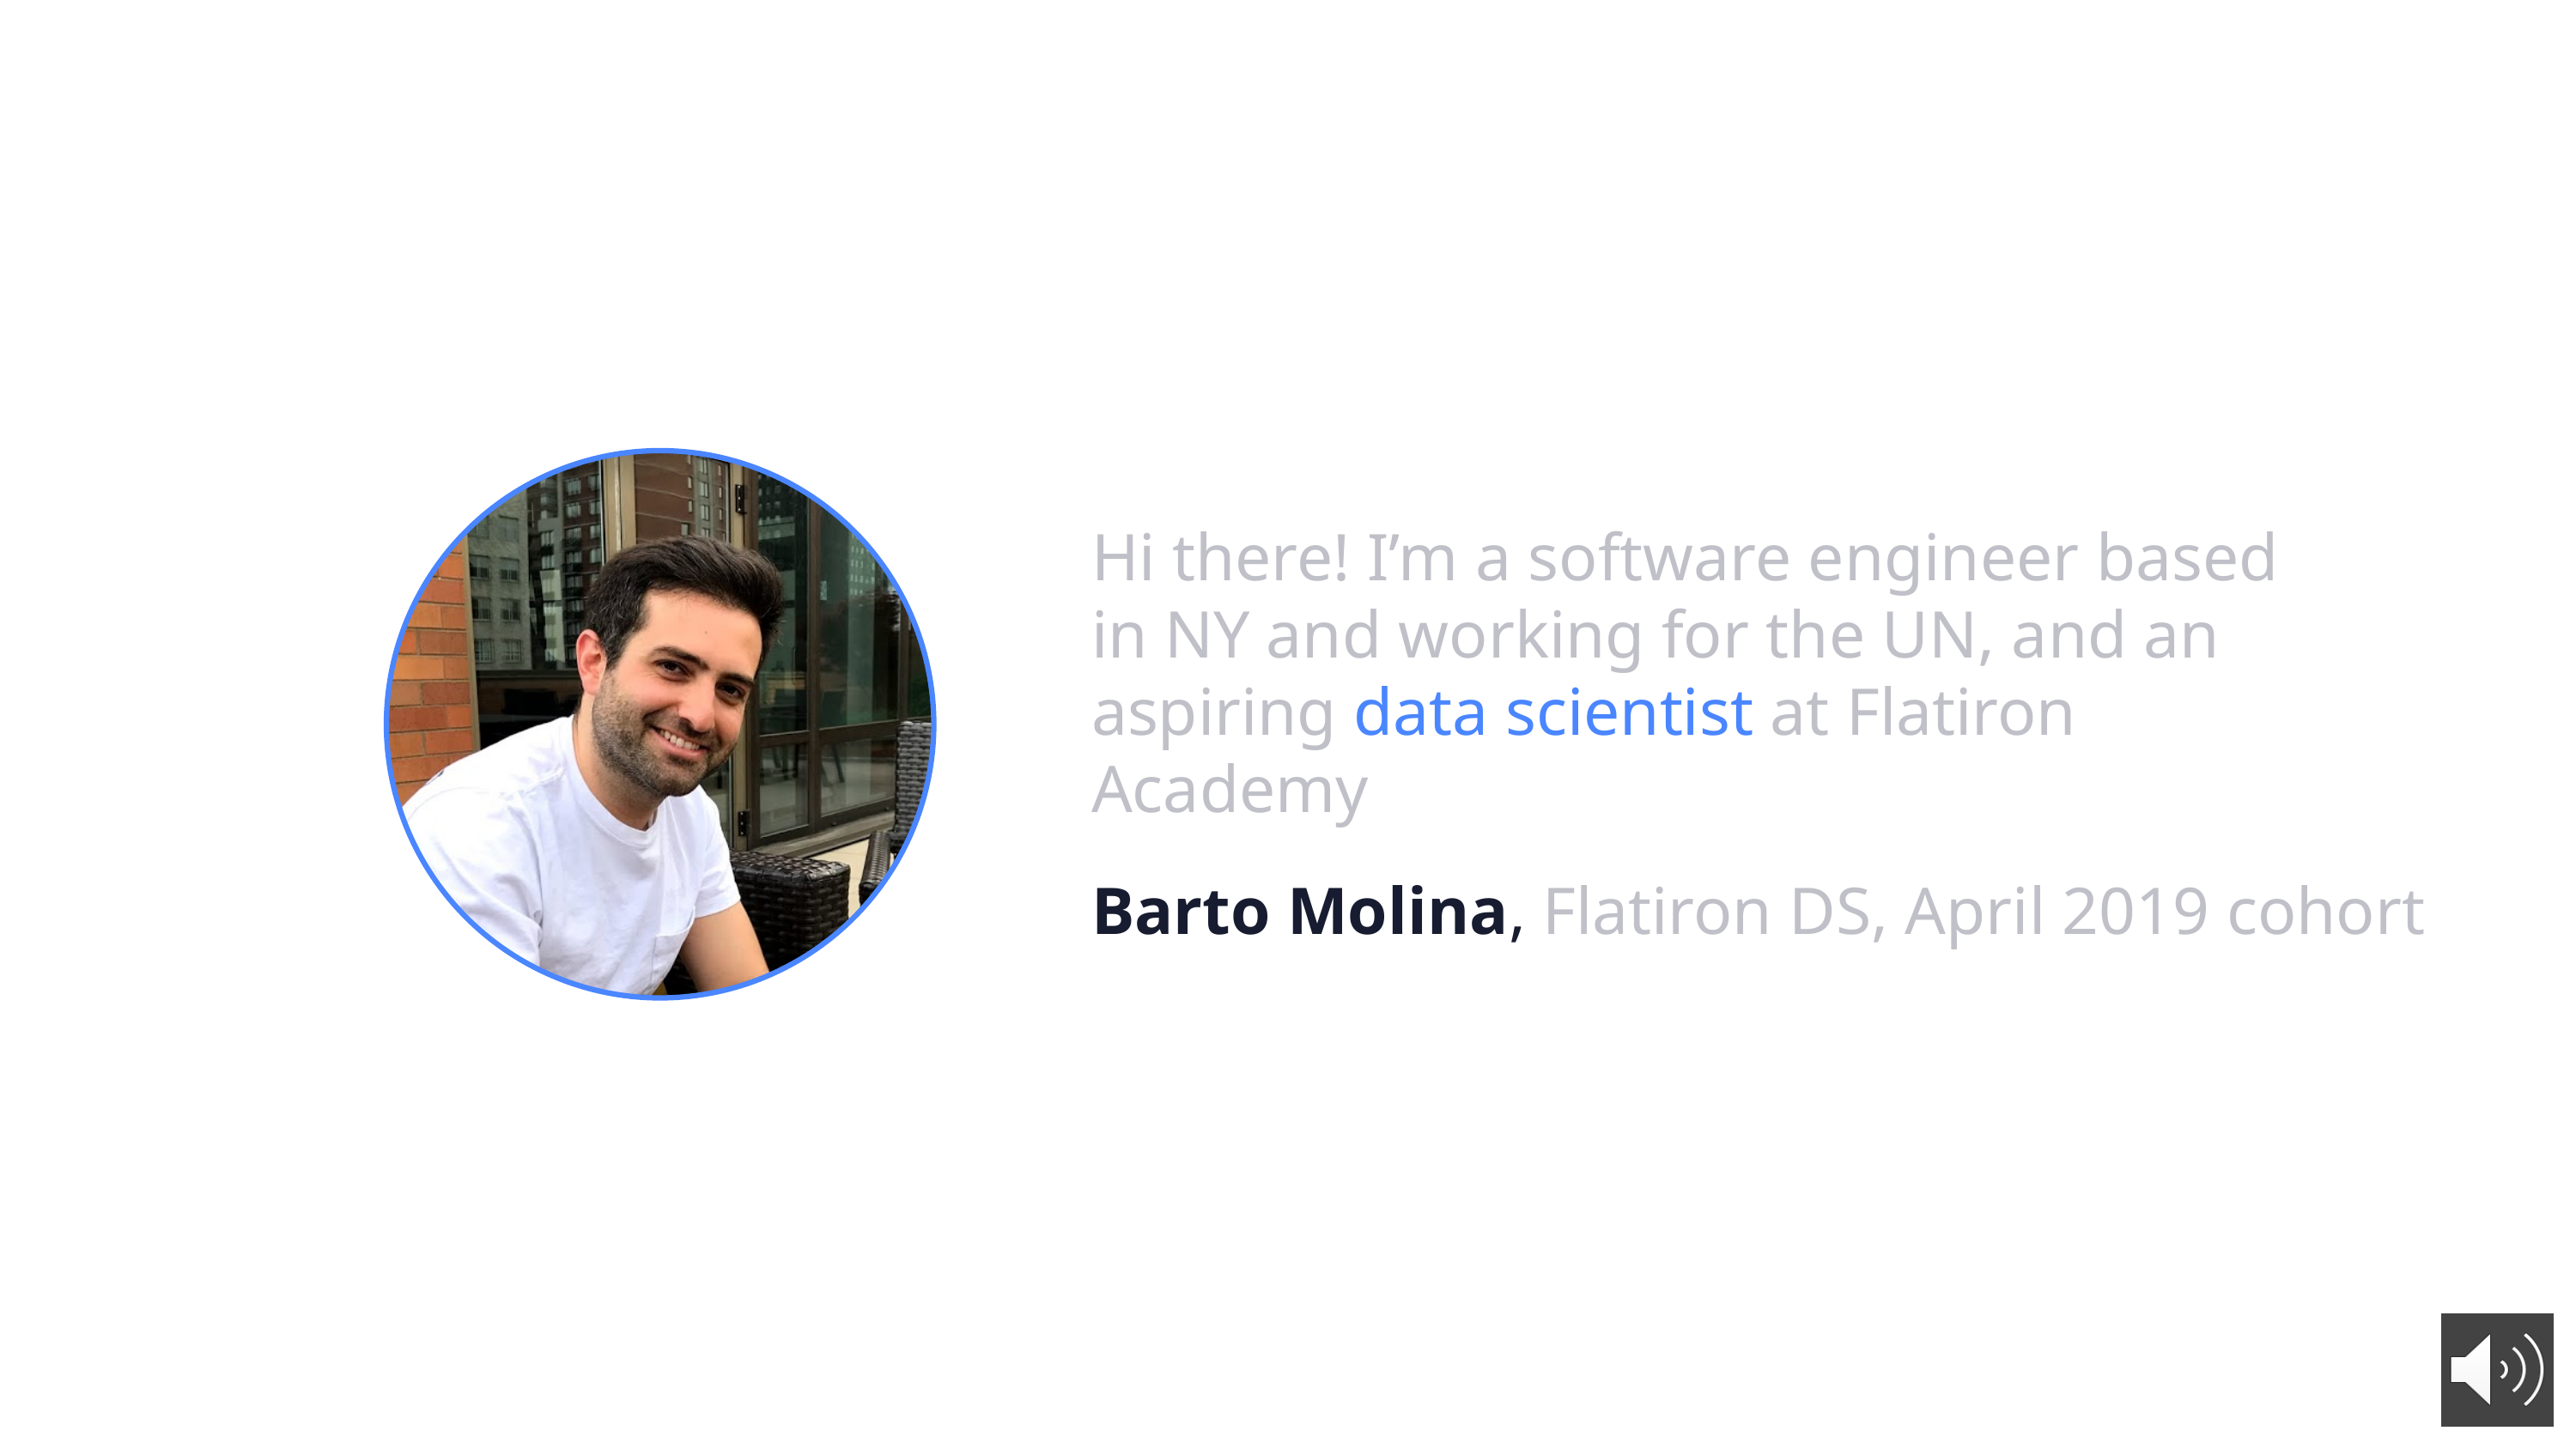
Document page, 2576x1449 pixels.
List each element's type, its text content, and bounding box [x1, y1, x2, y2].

text_box Hi there! I’m a software engineer based in NY and working for the UN, and an aspiring data scientist at Flatiron Academy [1078, 509, 2351, 832]
picture [386, 450, 934, 998]
text_box Barto Molina, Flatiron DS, April 2019 cohort [1078, 864, 2474, 954]
picture [2439, 1313, 2555, 1428]
